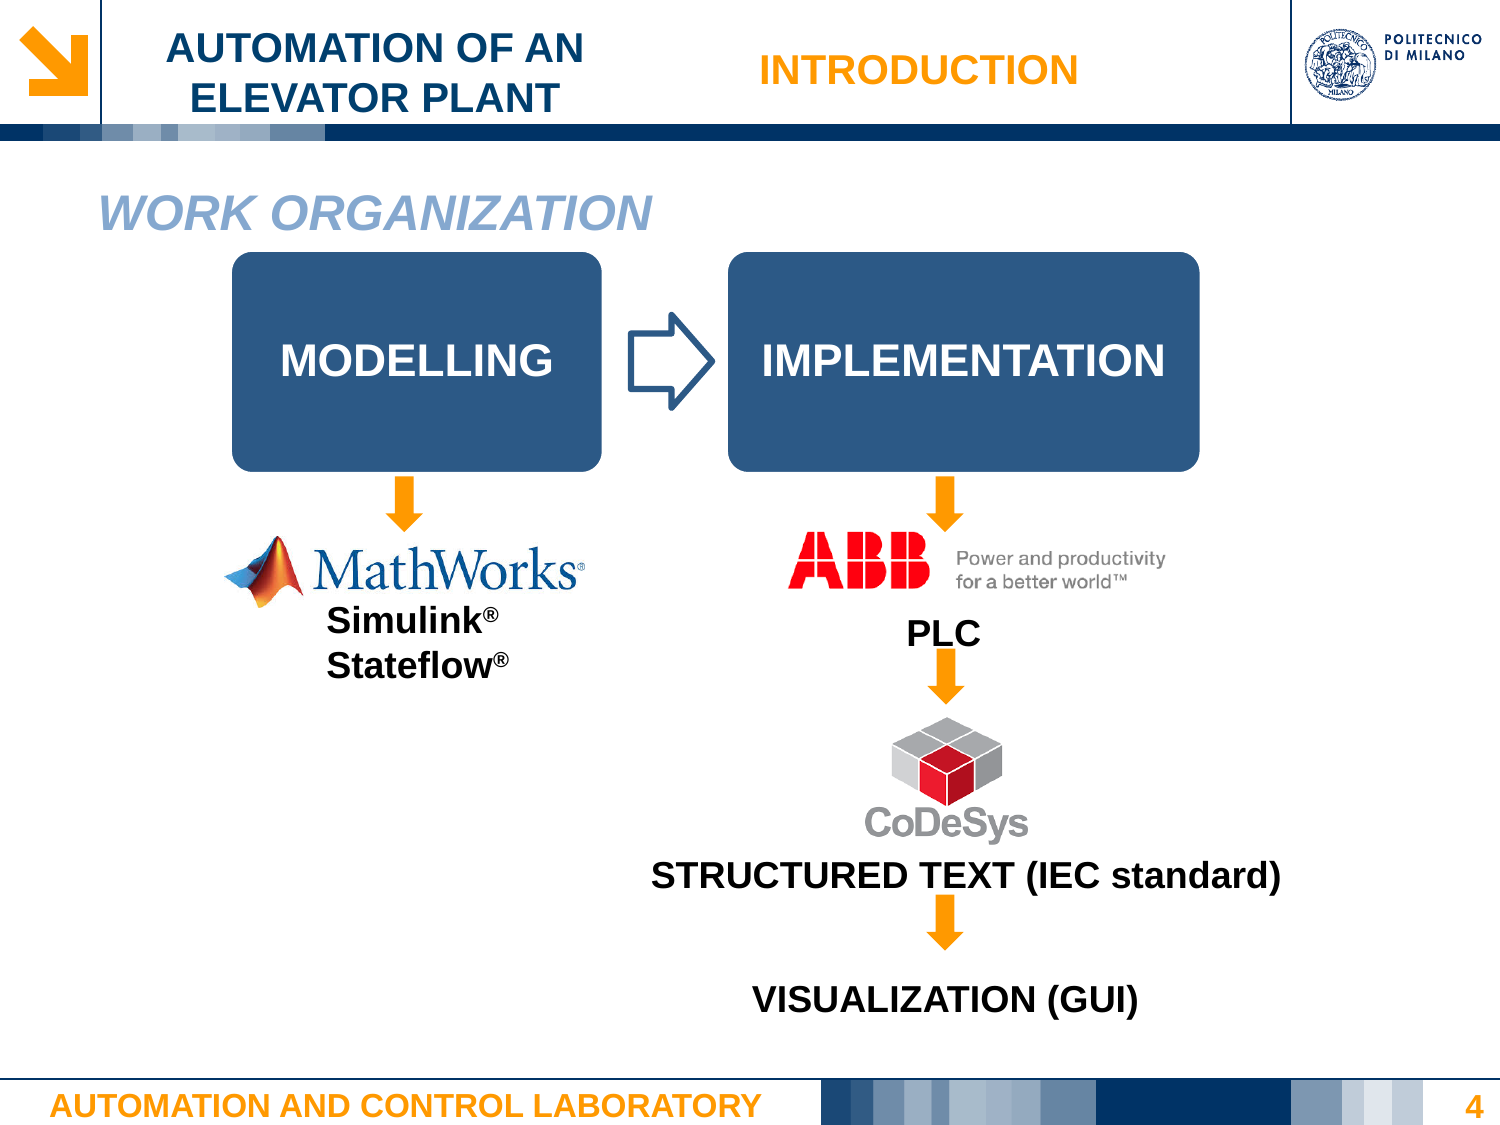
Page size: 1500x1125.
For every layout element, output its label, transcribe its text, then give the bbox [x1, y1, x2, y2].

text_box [630, 249, 1202, 475]
picture [0, 0, 1500, 141]
title AUTOMATION OF AN ELEVATOR PLANT [123, 21, 626, 113]
text_box MODELLING [227, 247, 606, 476]
text_box INTRODUCTION [673, 35, 1166, 113]
picture [0, 1078, 1500, 1125]
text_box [635, 476, 1323, 1029]
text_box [224, 476, 585, 695]
slide_number 4 [1437, 1084, 1500, 1125]
text_box WORK ORGANIZATION [82, 113, 1264, 248]
